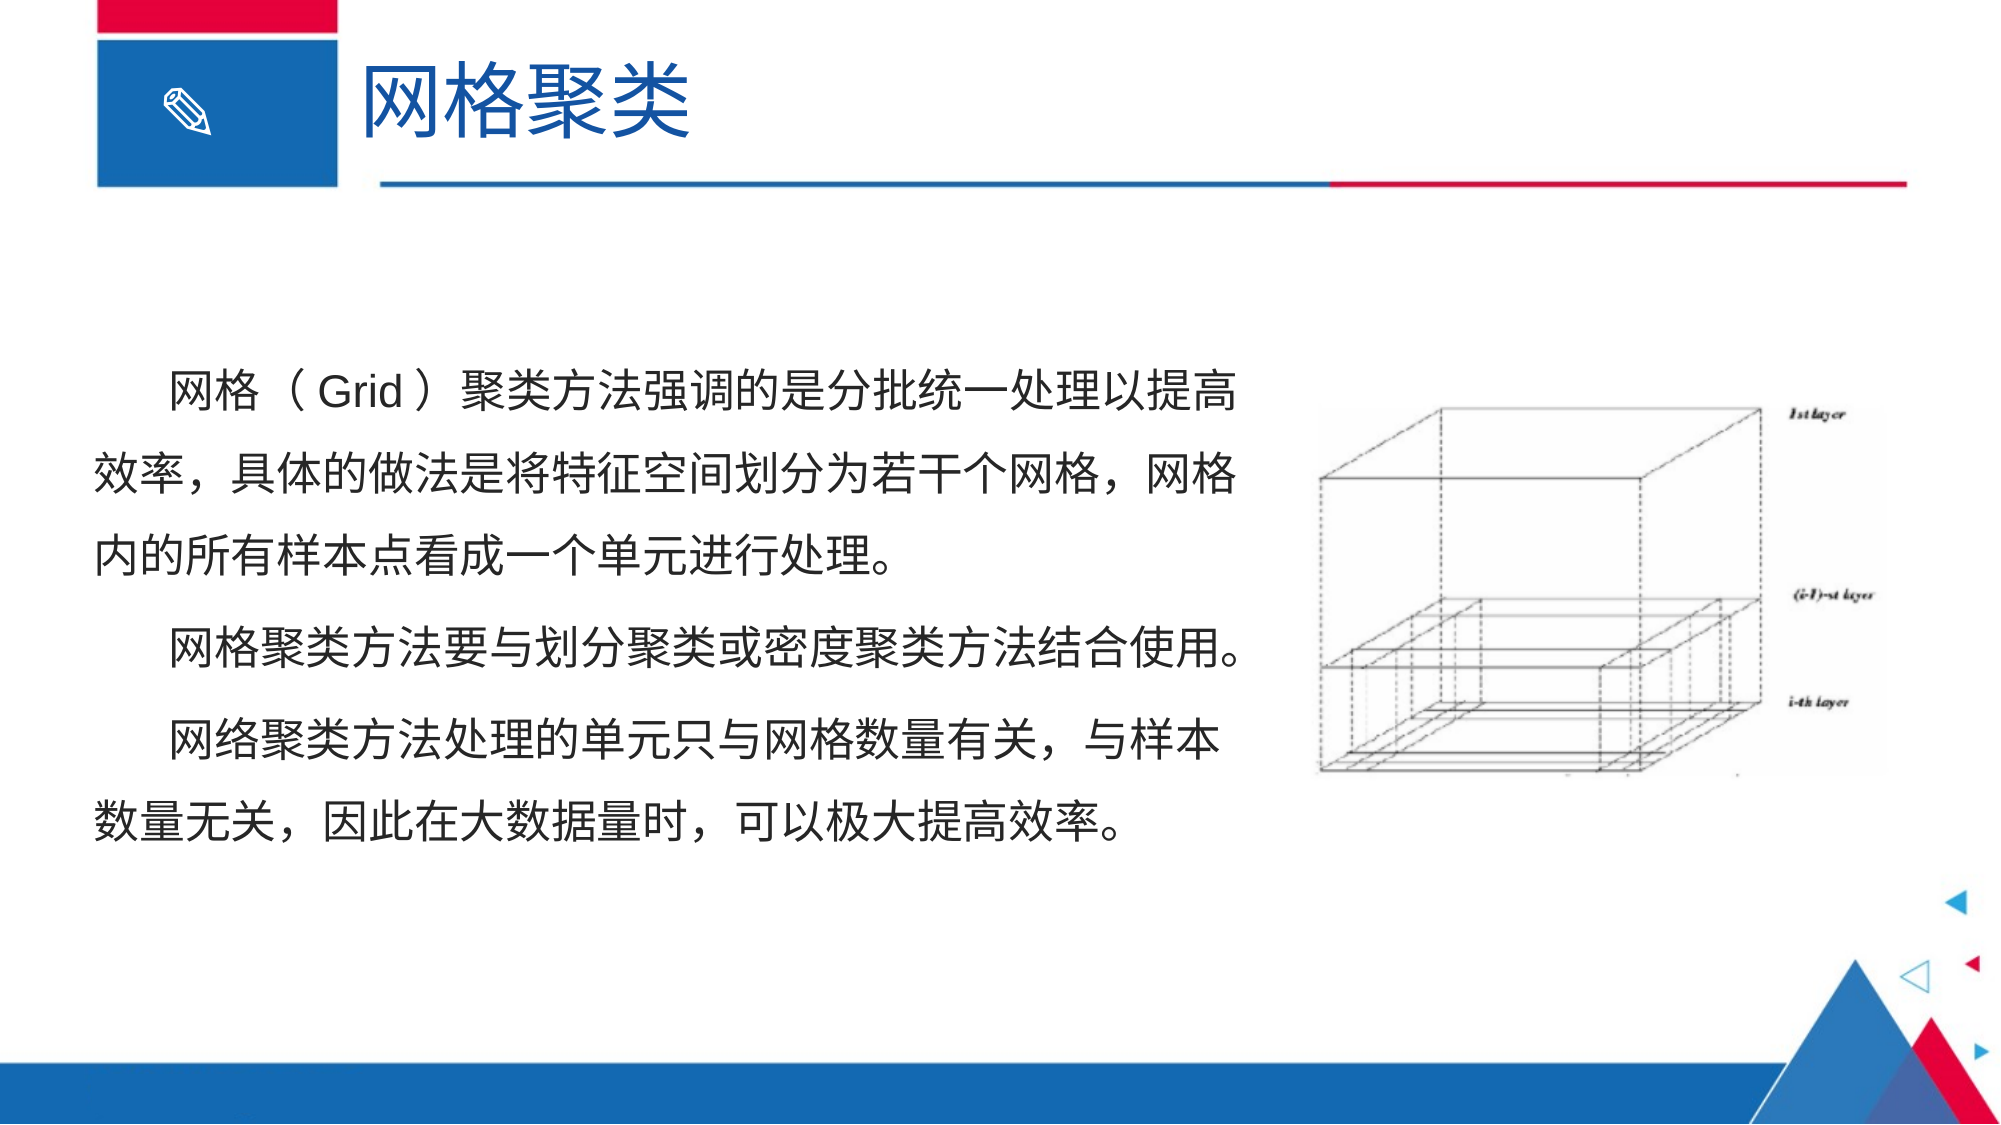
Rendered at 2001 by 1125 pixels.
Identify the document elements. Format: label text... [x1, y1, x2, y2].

picture [0, 0, 2000, 1124]
title 网格聚类 [344, 51, 1413, 159]
